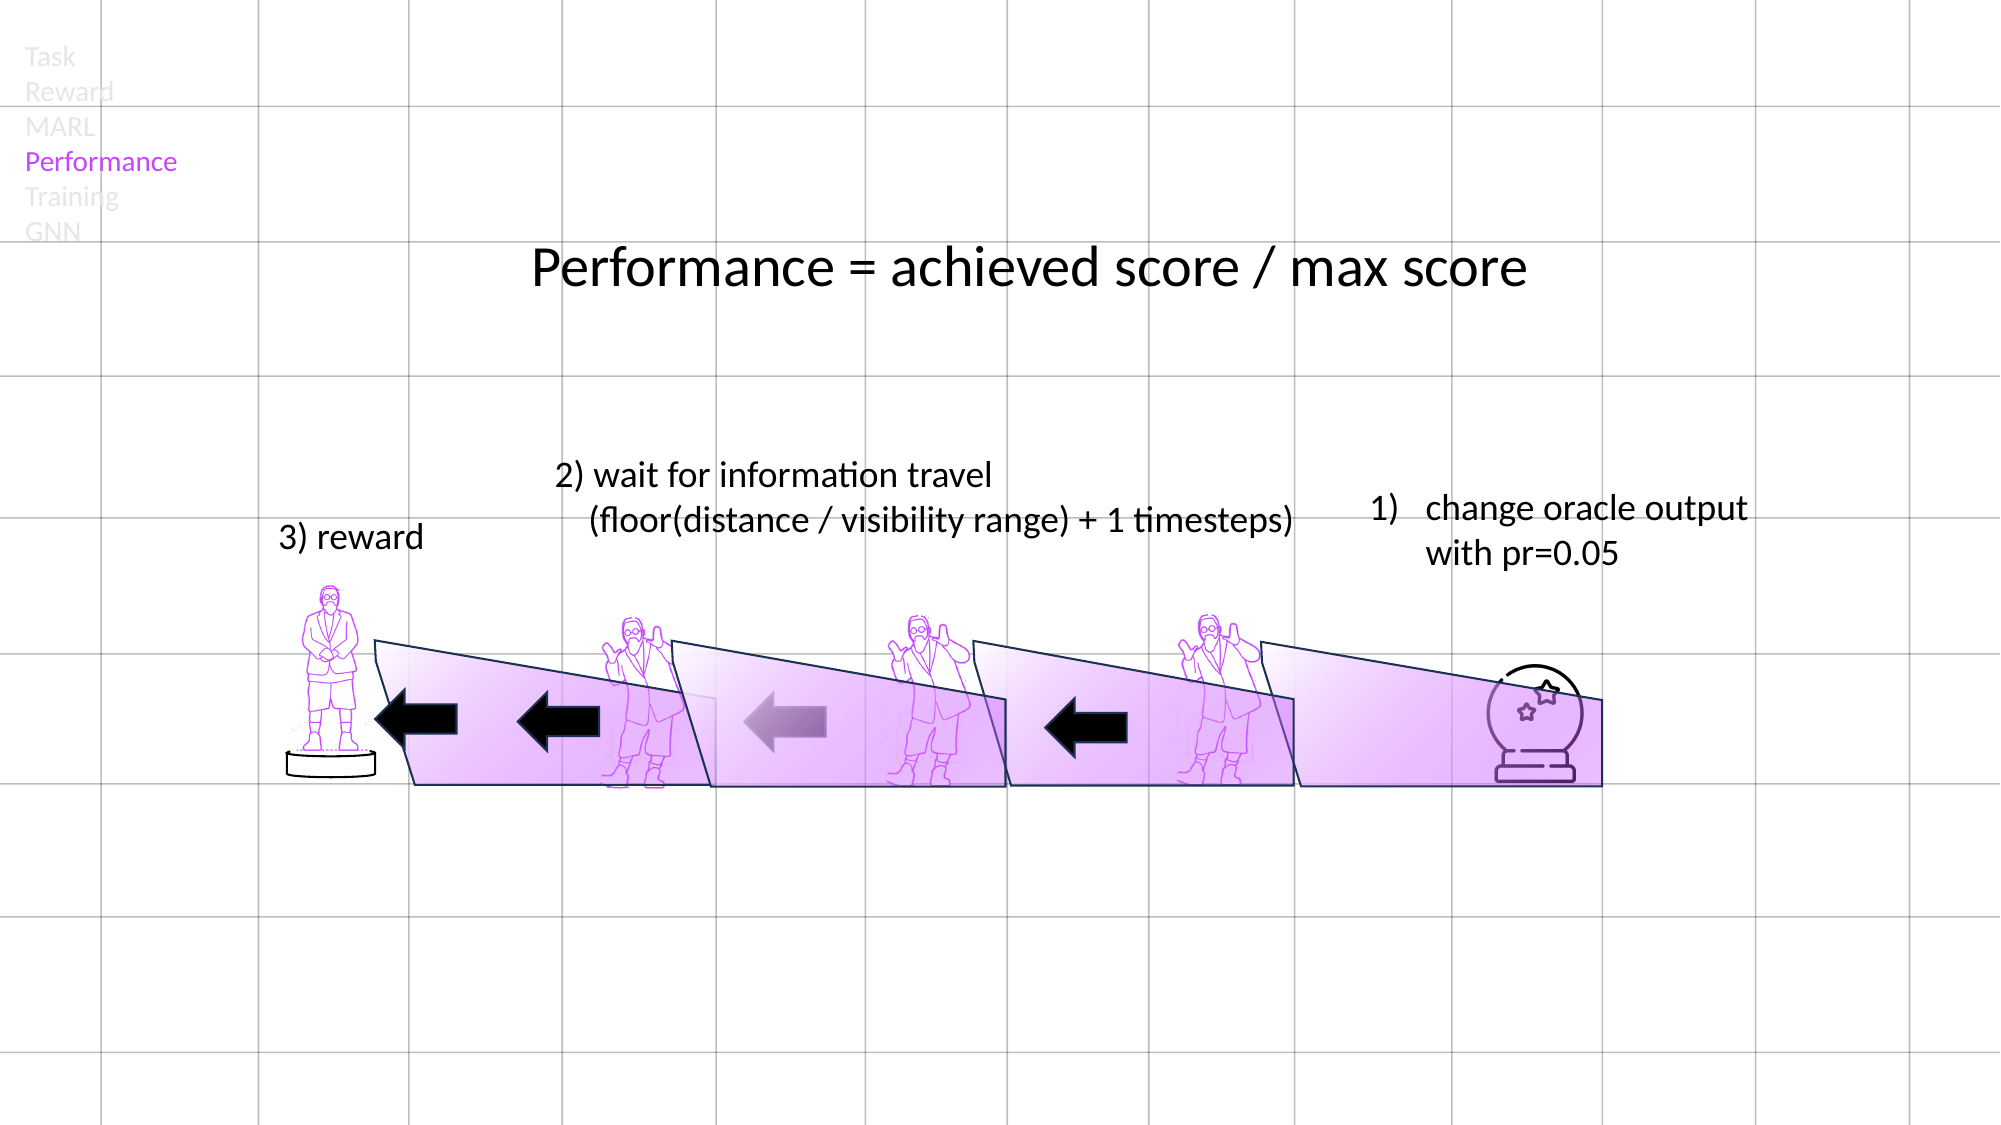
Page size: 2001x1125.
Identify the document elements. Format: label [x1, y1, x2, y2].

picture [1169, 604, 1266, 787]
text_box [0, 0, 2000, 1125]
picture [290, 580, 370, 753]
picture [1475, 664, 1594, 783]
picture [593, 607, 689, 790]
picture [879, 605, 976, 788]
